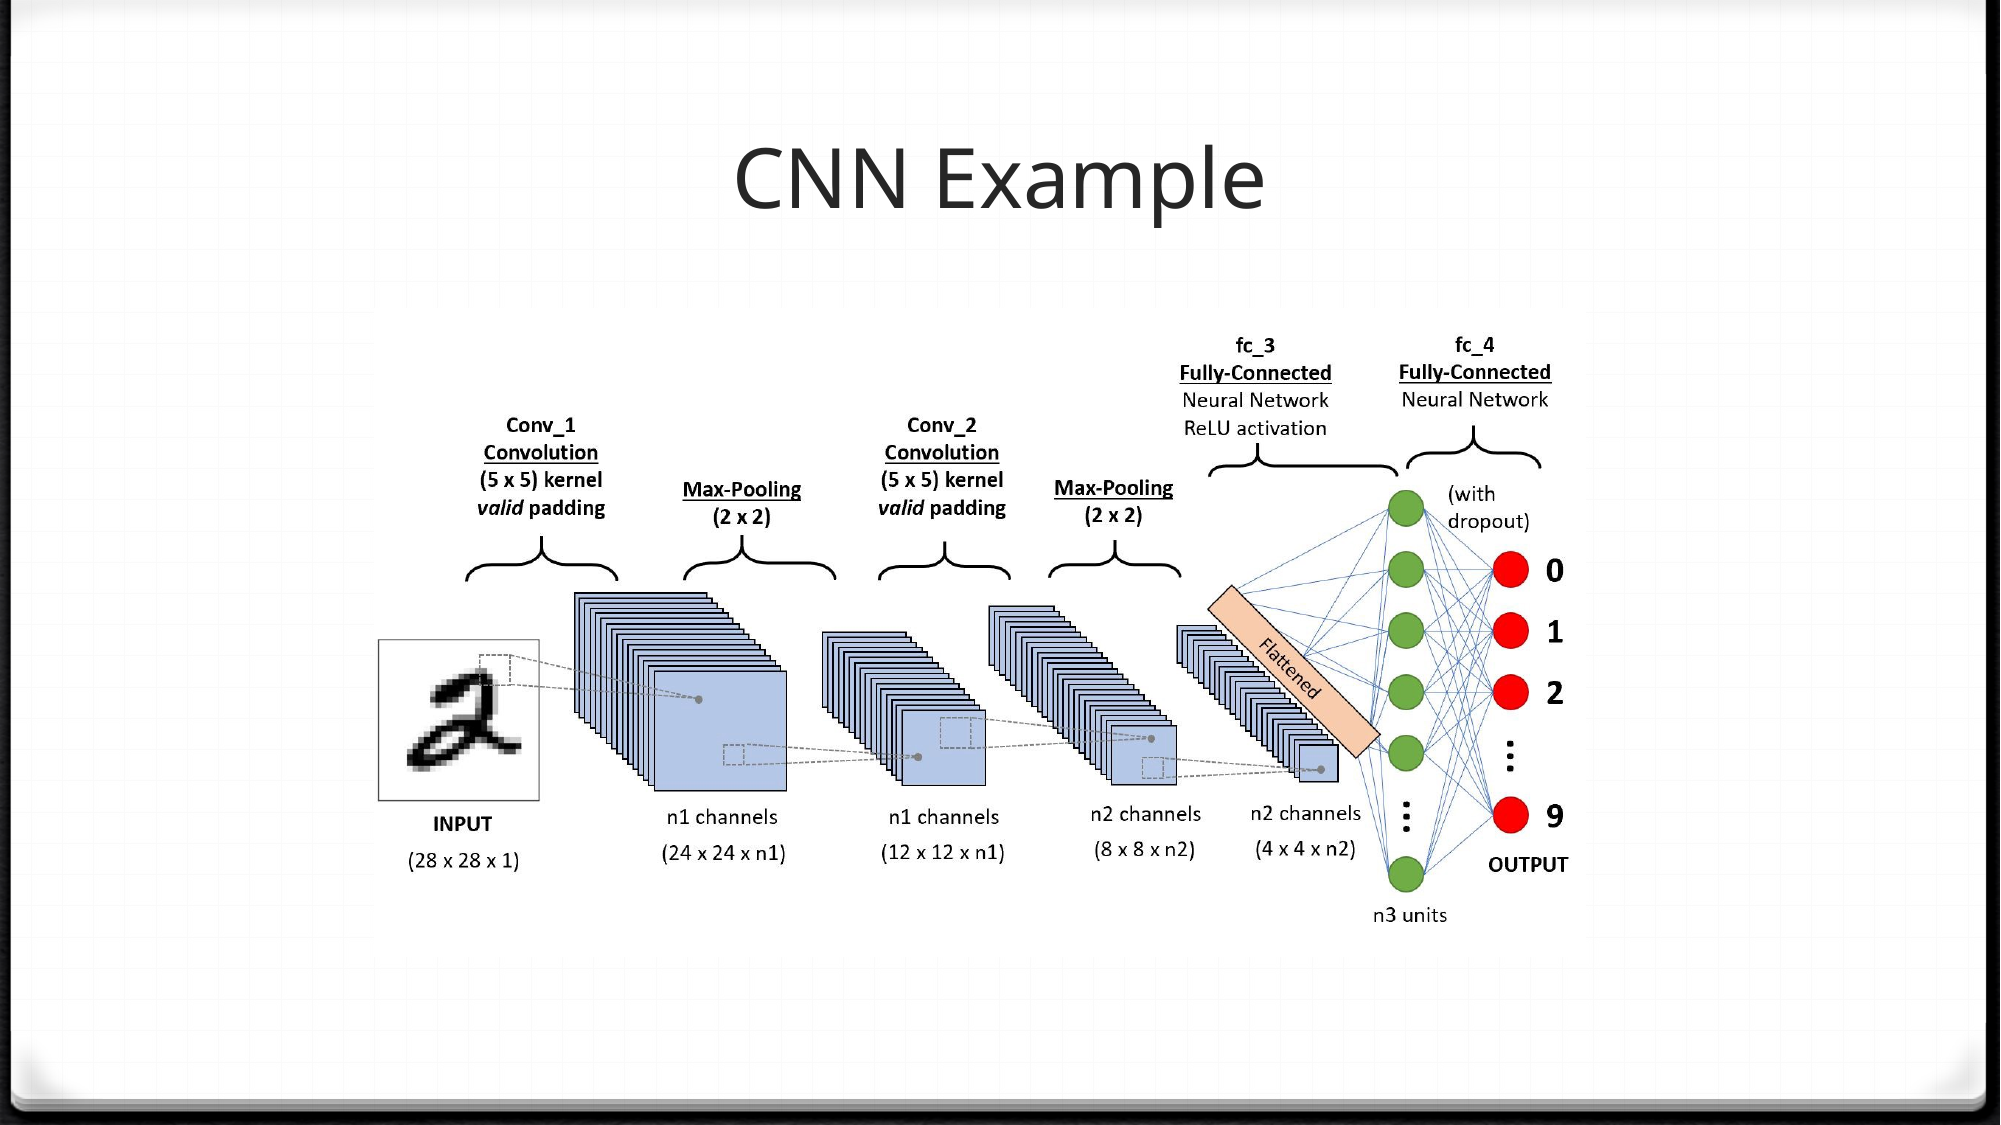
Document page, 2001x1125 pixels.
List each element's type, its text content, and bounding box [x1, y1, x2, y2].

picture [0, 0, 2000, 1125]
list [374, 307, 1586, 957]
title CNN Example [120, 56, 1880, 294]
